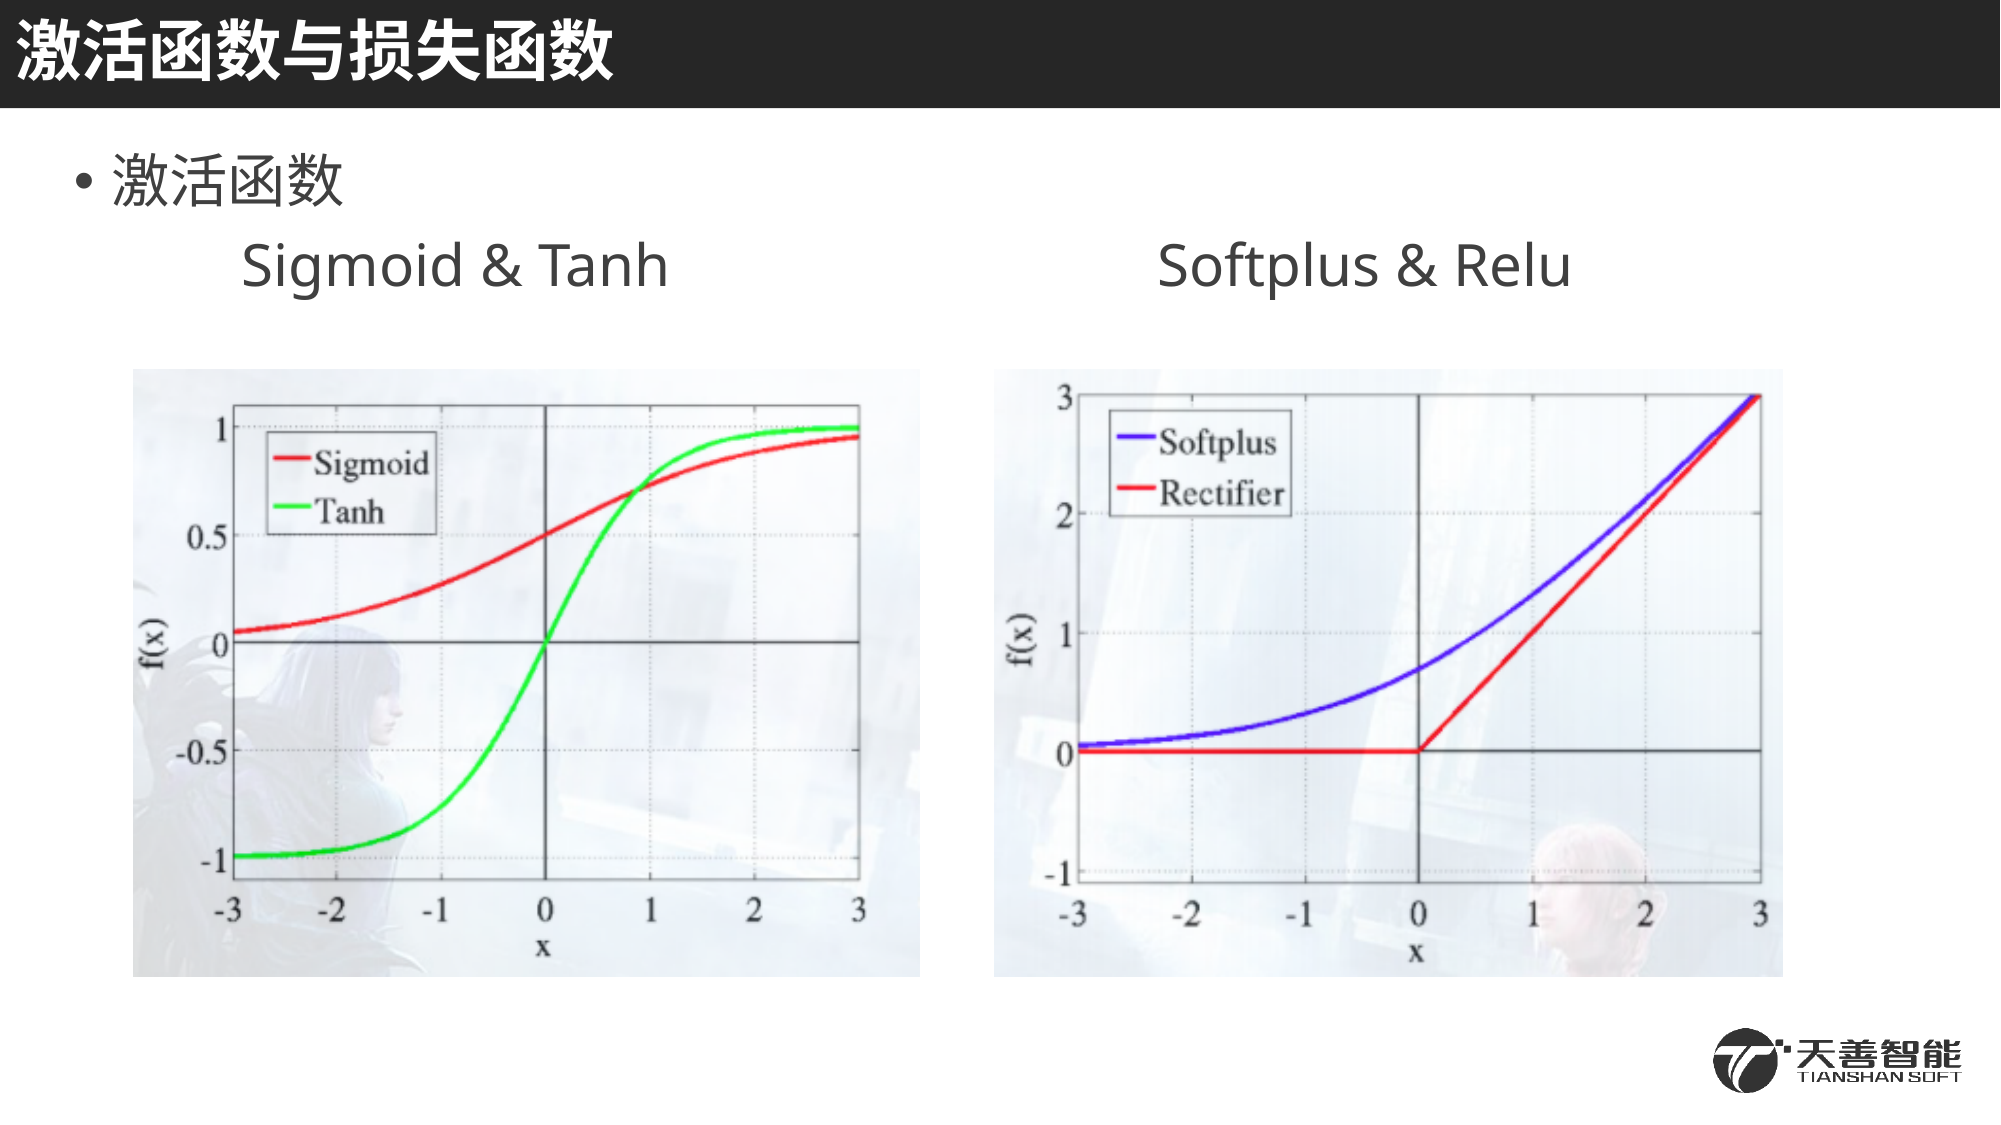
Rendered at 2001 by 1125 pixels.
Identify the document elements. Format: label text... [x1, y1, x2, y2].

picture [133, 369, 920, 977]
picture [994, 369, 1783, 977]
title 激活函数与损失函数 [0, 0, 2000, 109]
picture [1713, 1028, 1962, 1093]
list 激活函数 Sigmoid & Tanh Softplus & Relu [58, 145, 1941, 1029]
